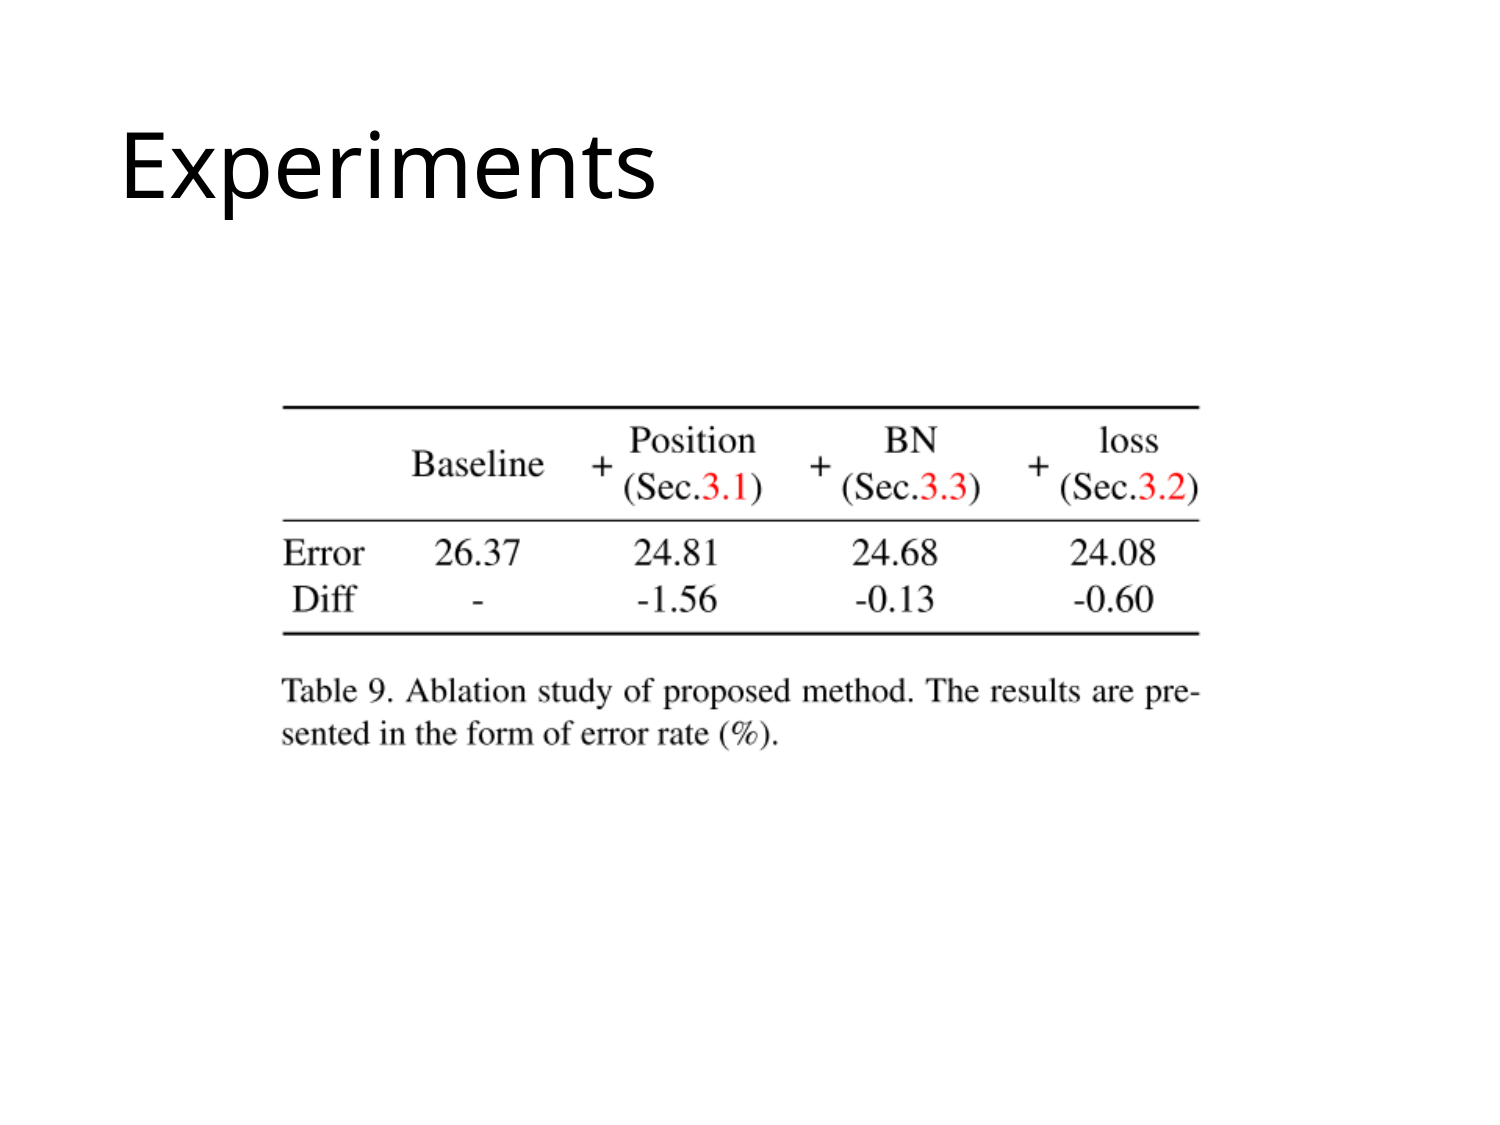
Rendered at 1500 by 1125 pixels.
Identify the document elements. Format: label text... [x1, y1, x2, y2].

picture [254, 367, 1246, 758]
title Experiments [103, 59, 1397, 278]
